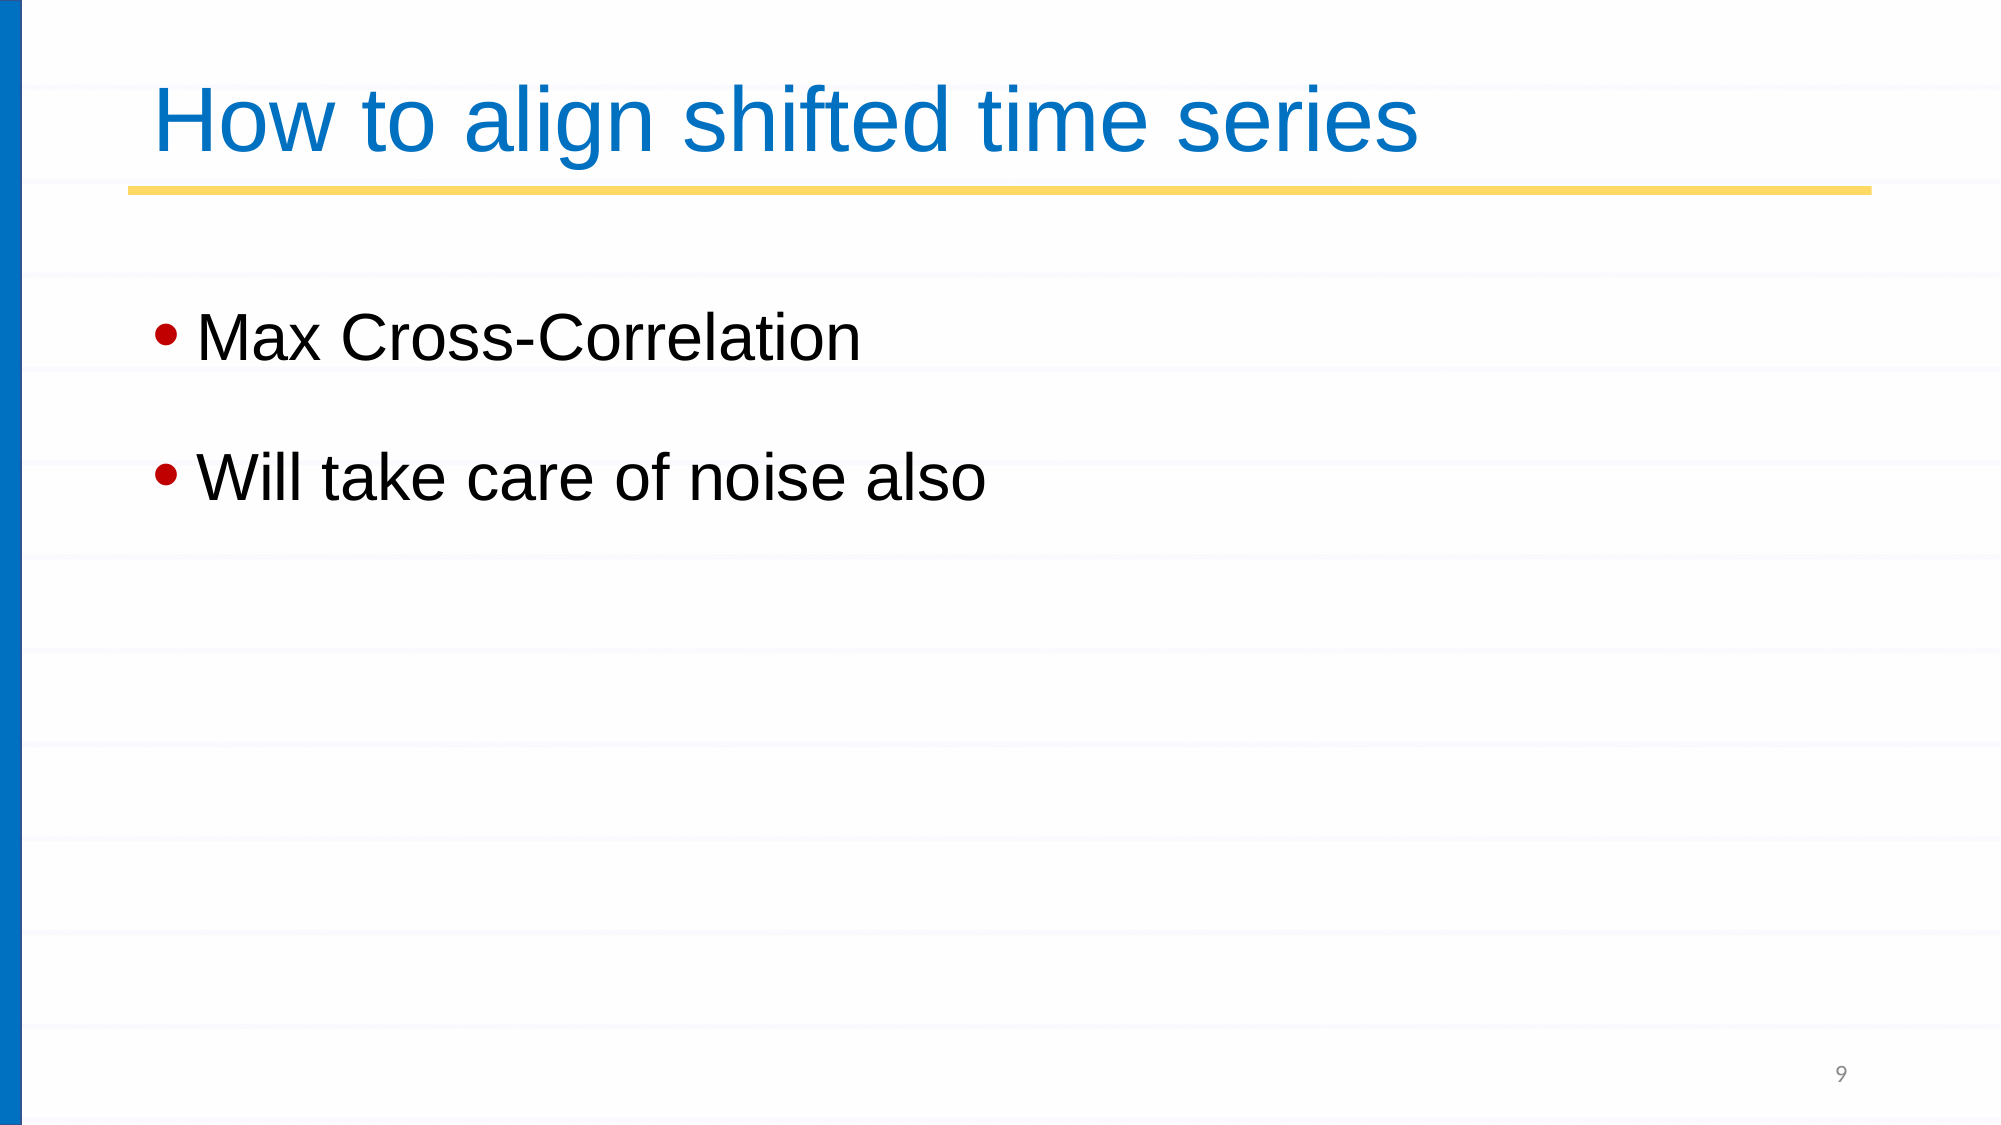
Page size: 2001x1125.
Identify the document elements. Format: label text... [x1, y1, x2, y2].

list Max Cross-Correlation Will take care of noise also [137, 245, 1863, 1014]
slide_number 9 [1412, 1042, 1863, 1103]
title How to align shifted time series [137, 59, 1863, 185]
